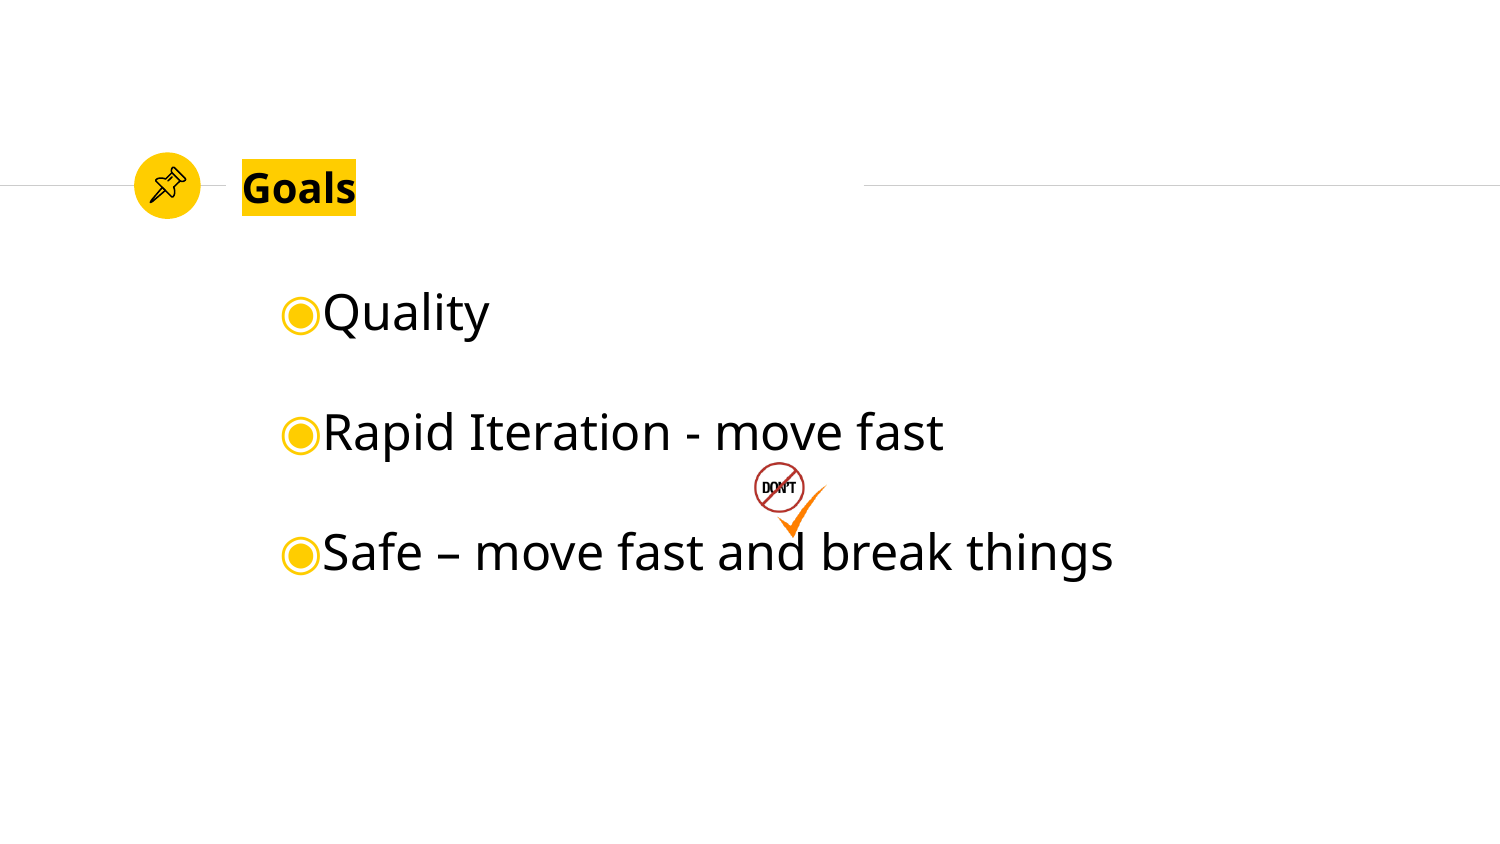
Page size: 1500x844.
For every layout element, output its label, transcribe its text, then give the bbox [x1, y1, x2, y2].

picture [749, 459, 827, 539]
title Goals [226, 151, 863, 223]
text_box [150, 166, 186, 203]
list Quality Rapid Iteration - move fast Safe – move fast and break things [226, 265, 1344, 776]
